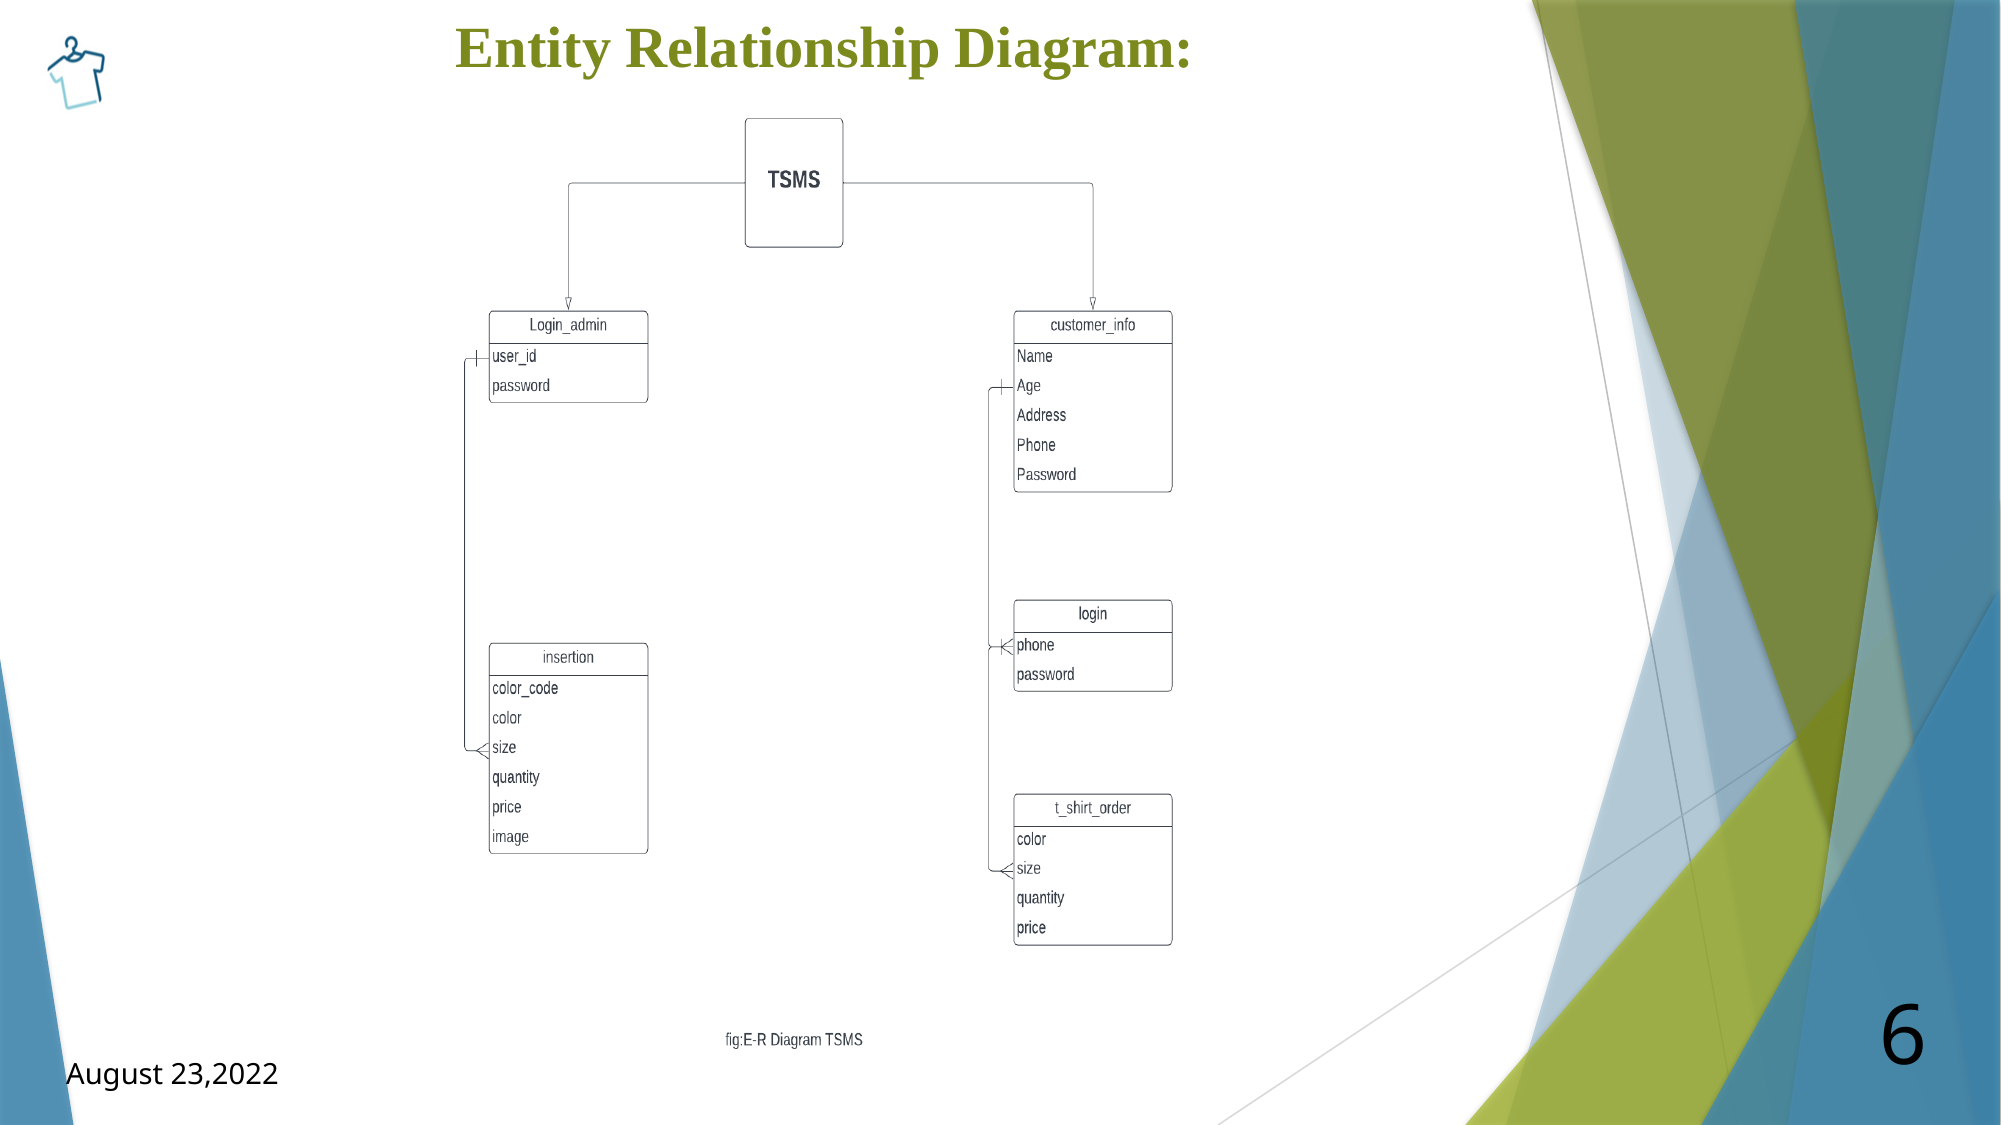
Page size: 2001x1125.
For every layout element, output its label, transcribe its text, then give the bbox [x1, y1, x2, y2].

text_box Entity Relationship Diagram: [440, 0, 1289, 87]
slide_number 6 [1829, 1008, 1942, 1069]
picture [440, 86, 1197, 1097]
picture [0, 0, 156, 144]
text_box August 23,2022 [51, 1047, 338, 1098]
